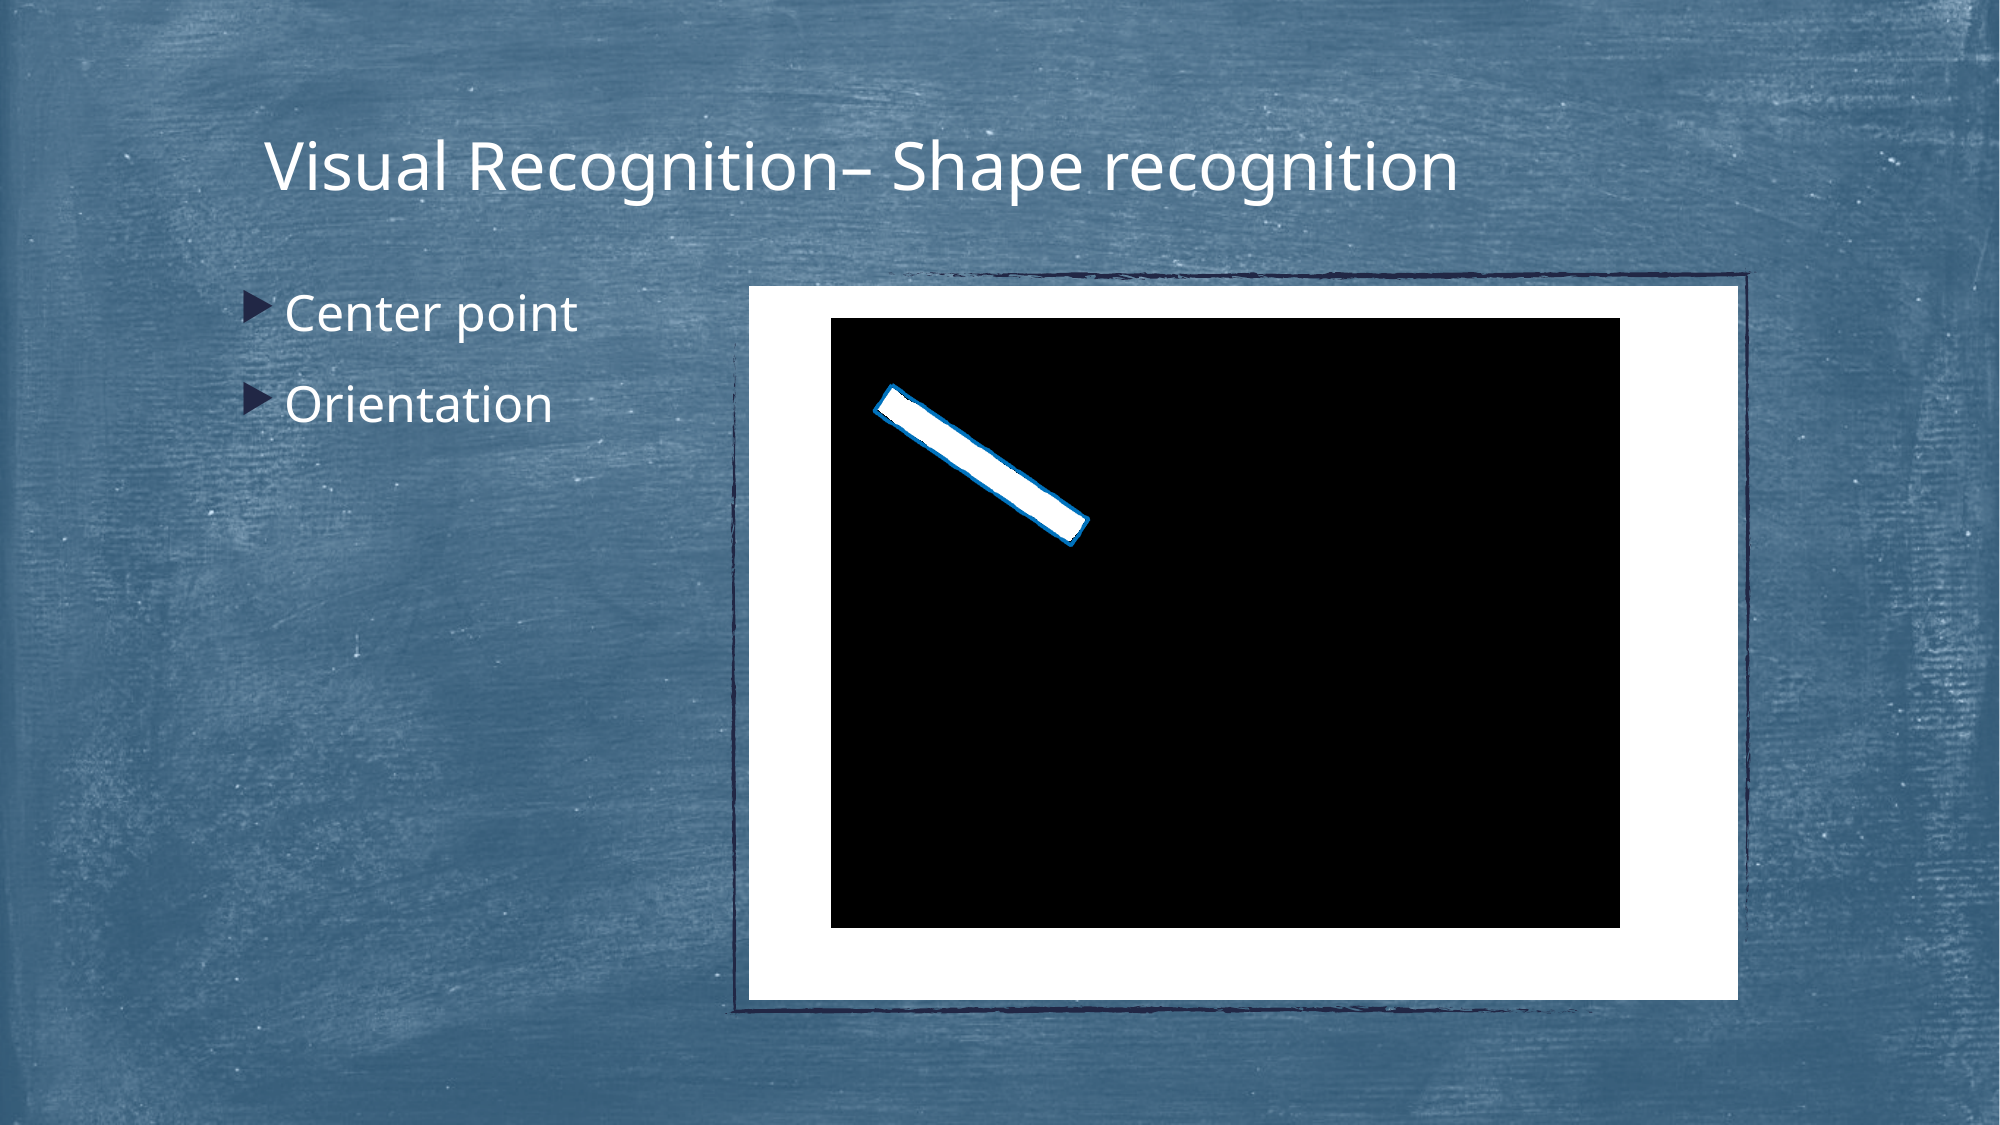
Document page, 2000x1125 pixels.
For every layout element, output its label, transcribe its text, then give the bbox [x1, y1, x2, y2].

picture [749, 286, 1738, 1000]
text_box Center point Orientation [224, 280, 700, 1013]
title Visual Recognition– Shape recognition [249, 45, 1750, 213]
